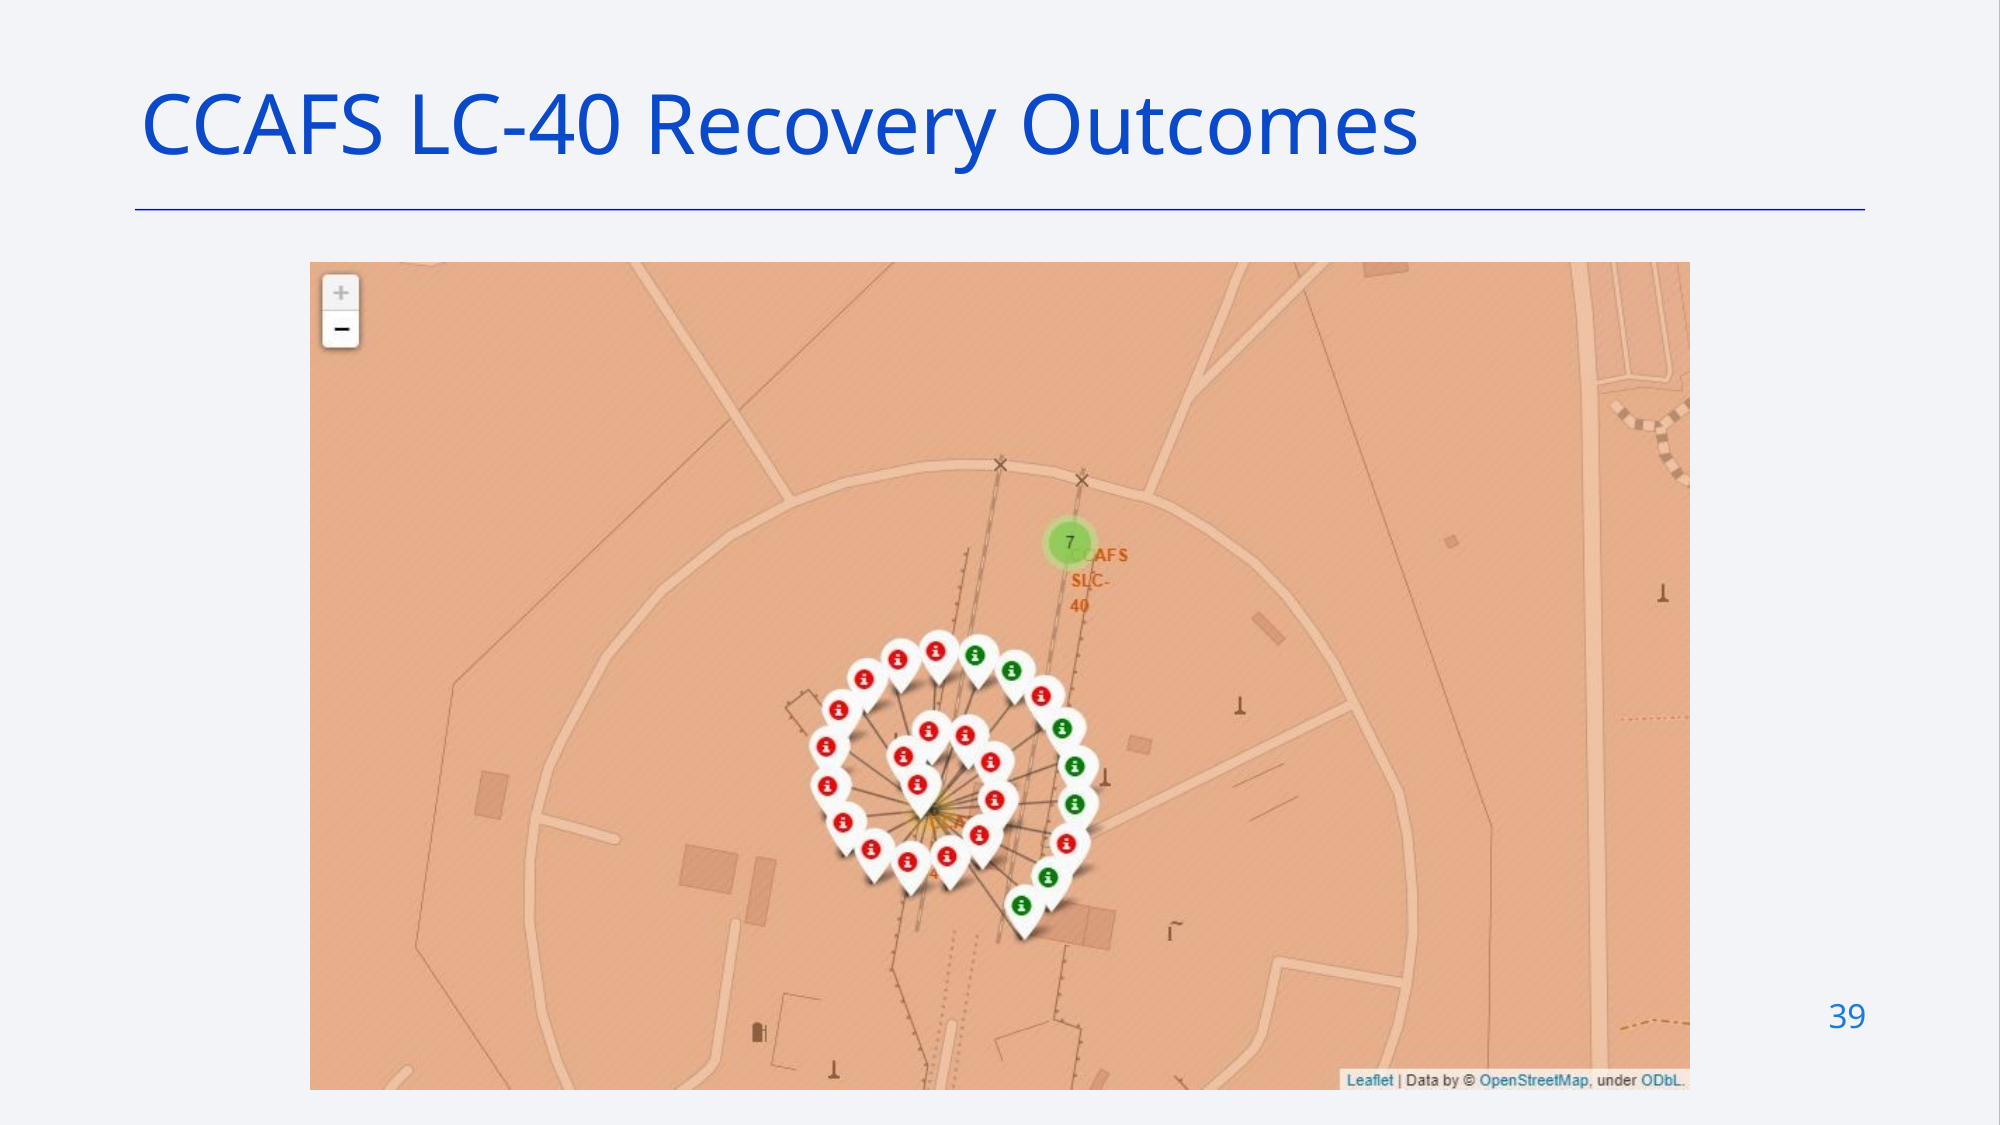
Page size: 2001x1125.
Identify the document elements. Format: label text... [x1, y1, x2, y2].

picture [0, 0, 2000, 1125]
title CCAFS LC-40 Recovery Outcomes [138, 68, 1452, 259]
slide_number 39 [1822, 1001, 1872, 1125]
